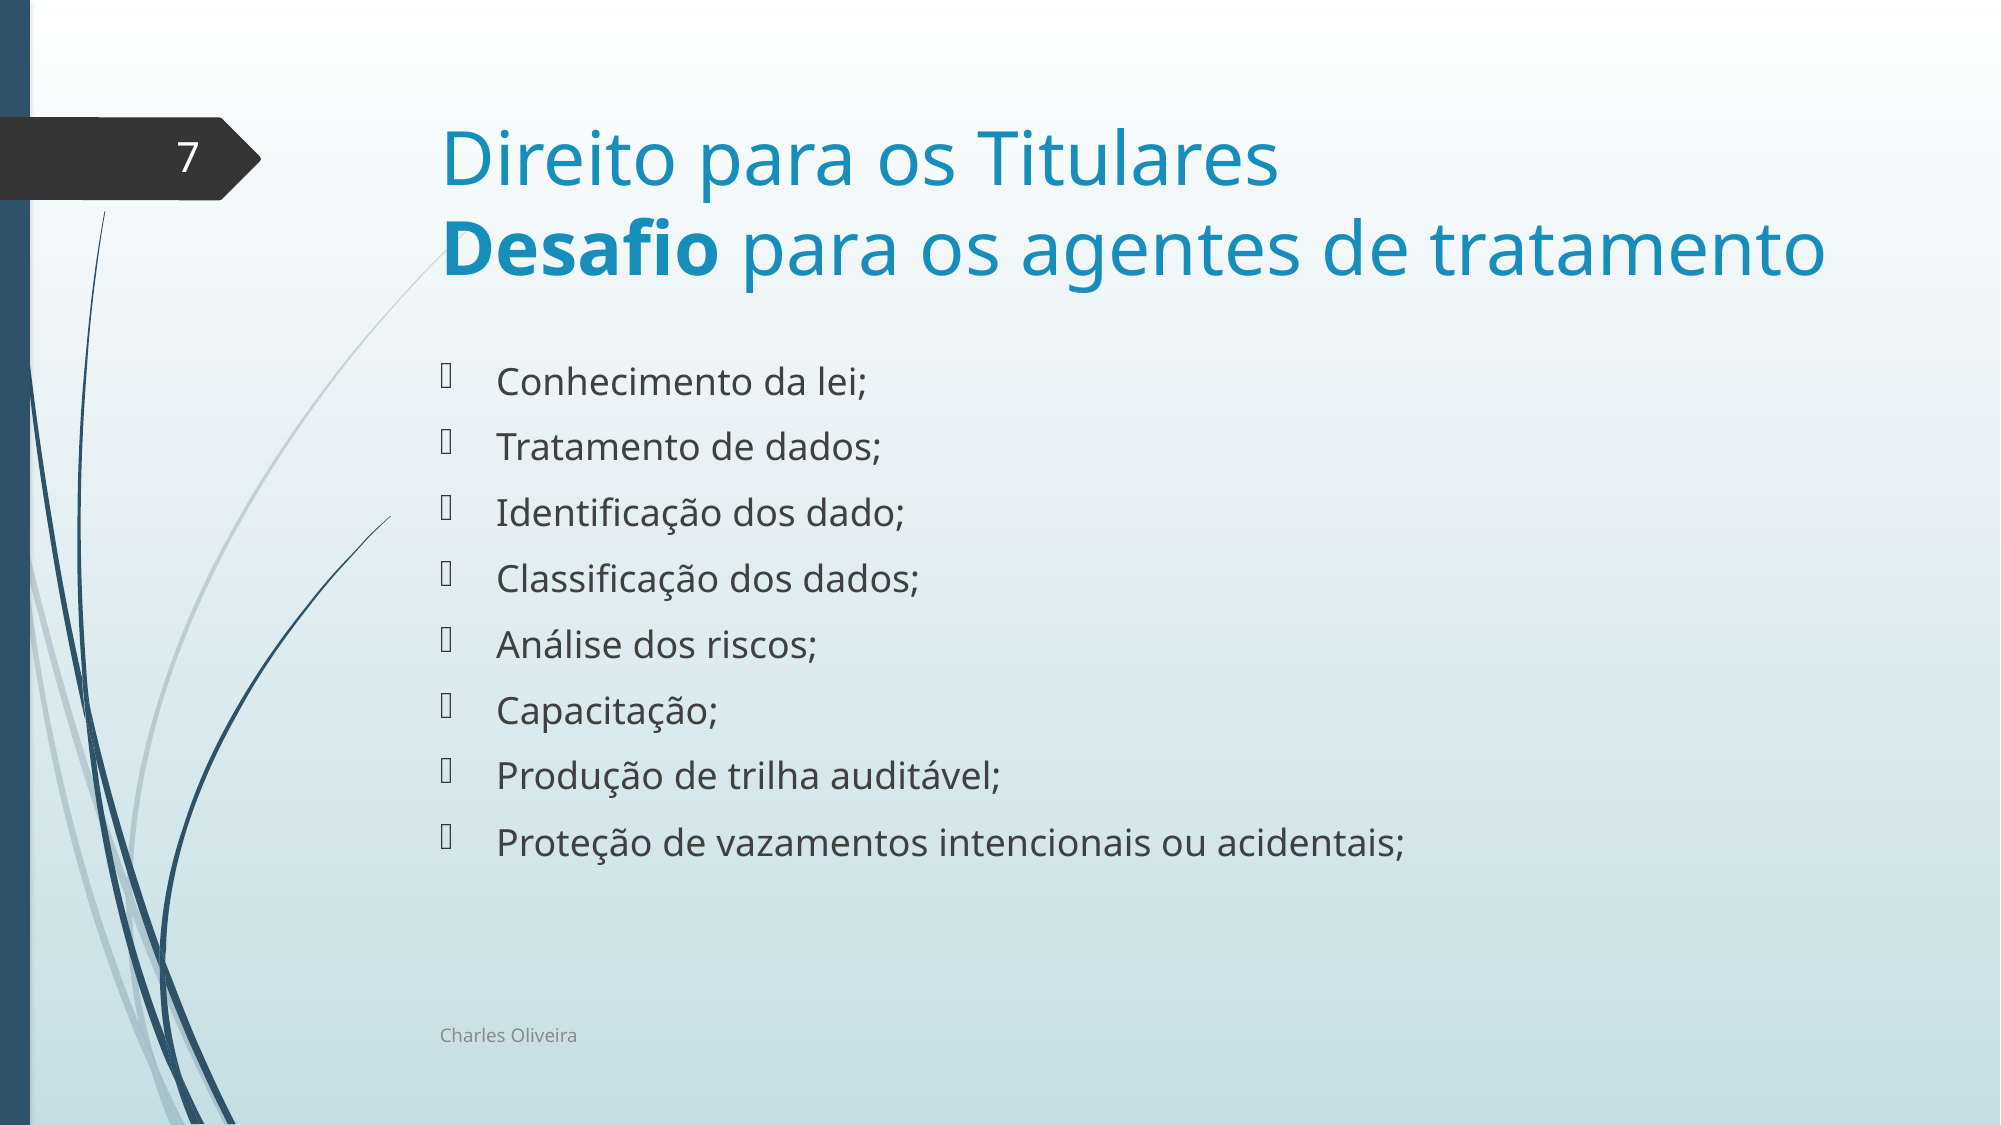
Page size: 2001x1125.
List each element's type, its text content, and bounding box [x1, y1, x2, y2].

list Conhecimento da lei; Tratamento de dados; Identificação dos dado; Classificação dos dados; Análise dos riscos; Capacitação; Produção de trilha auditável; Proteção de vazamentos intencionais ou acidentais; [424, 350, 1888, 970]
title Direito para os Titulares Desafio para os agentes de tratamento [425, 102, 1888, 313]
footer Charles Oliveira [424, 1006, 1675, 1067]
slide_number 7 [87, 129, 216, 190]
